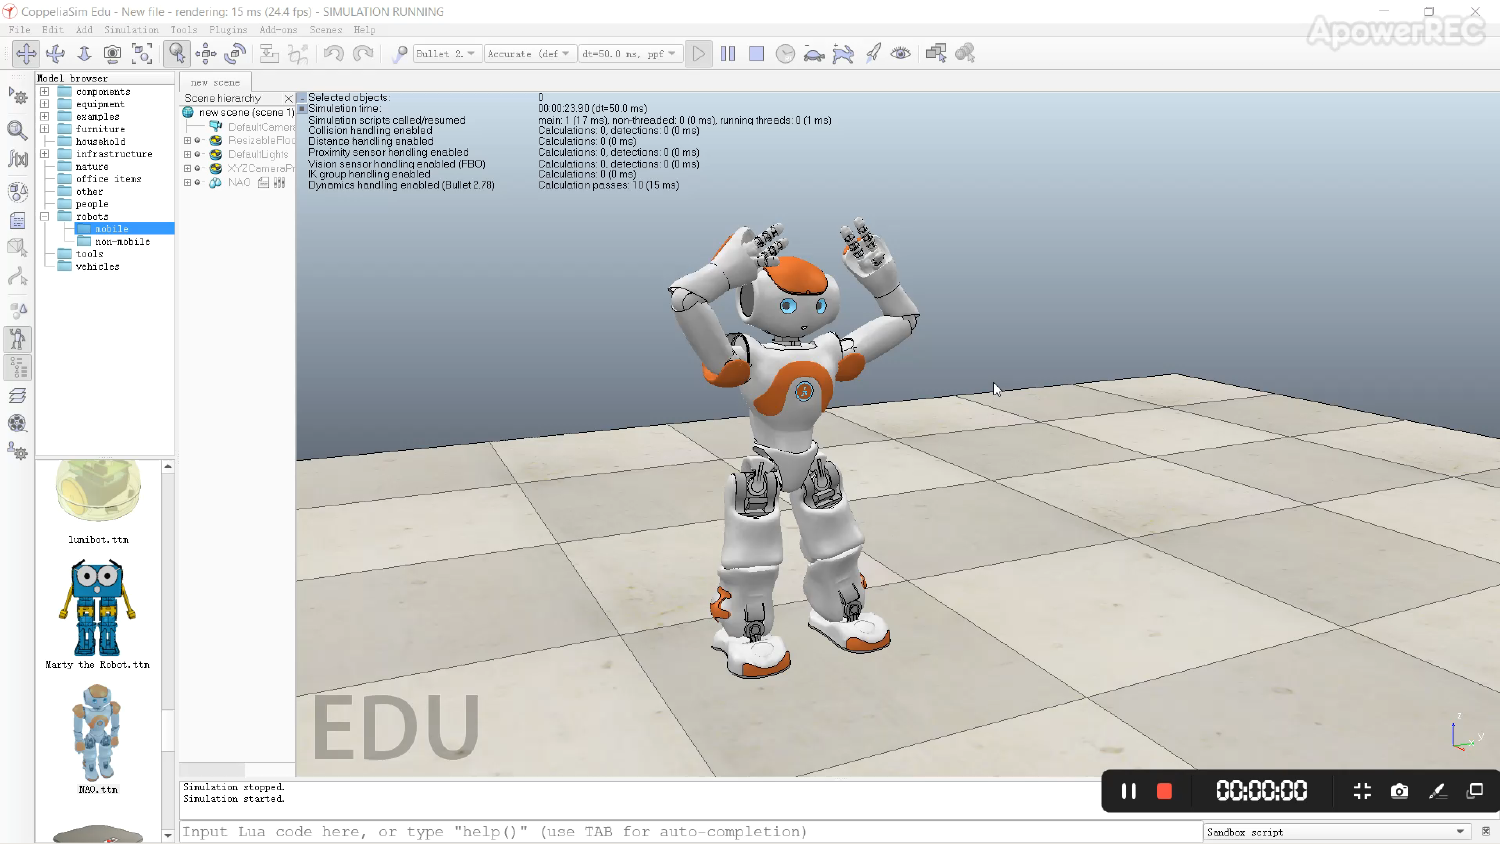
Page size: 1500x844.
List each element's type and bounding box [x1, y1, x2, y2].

text_box [0, 0, 1500, 844]
